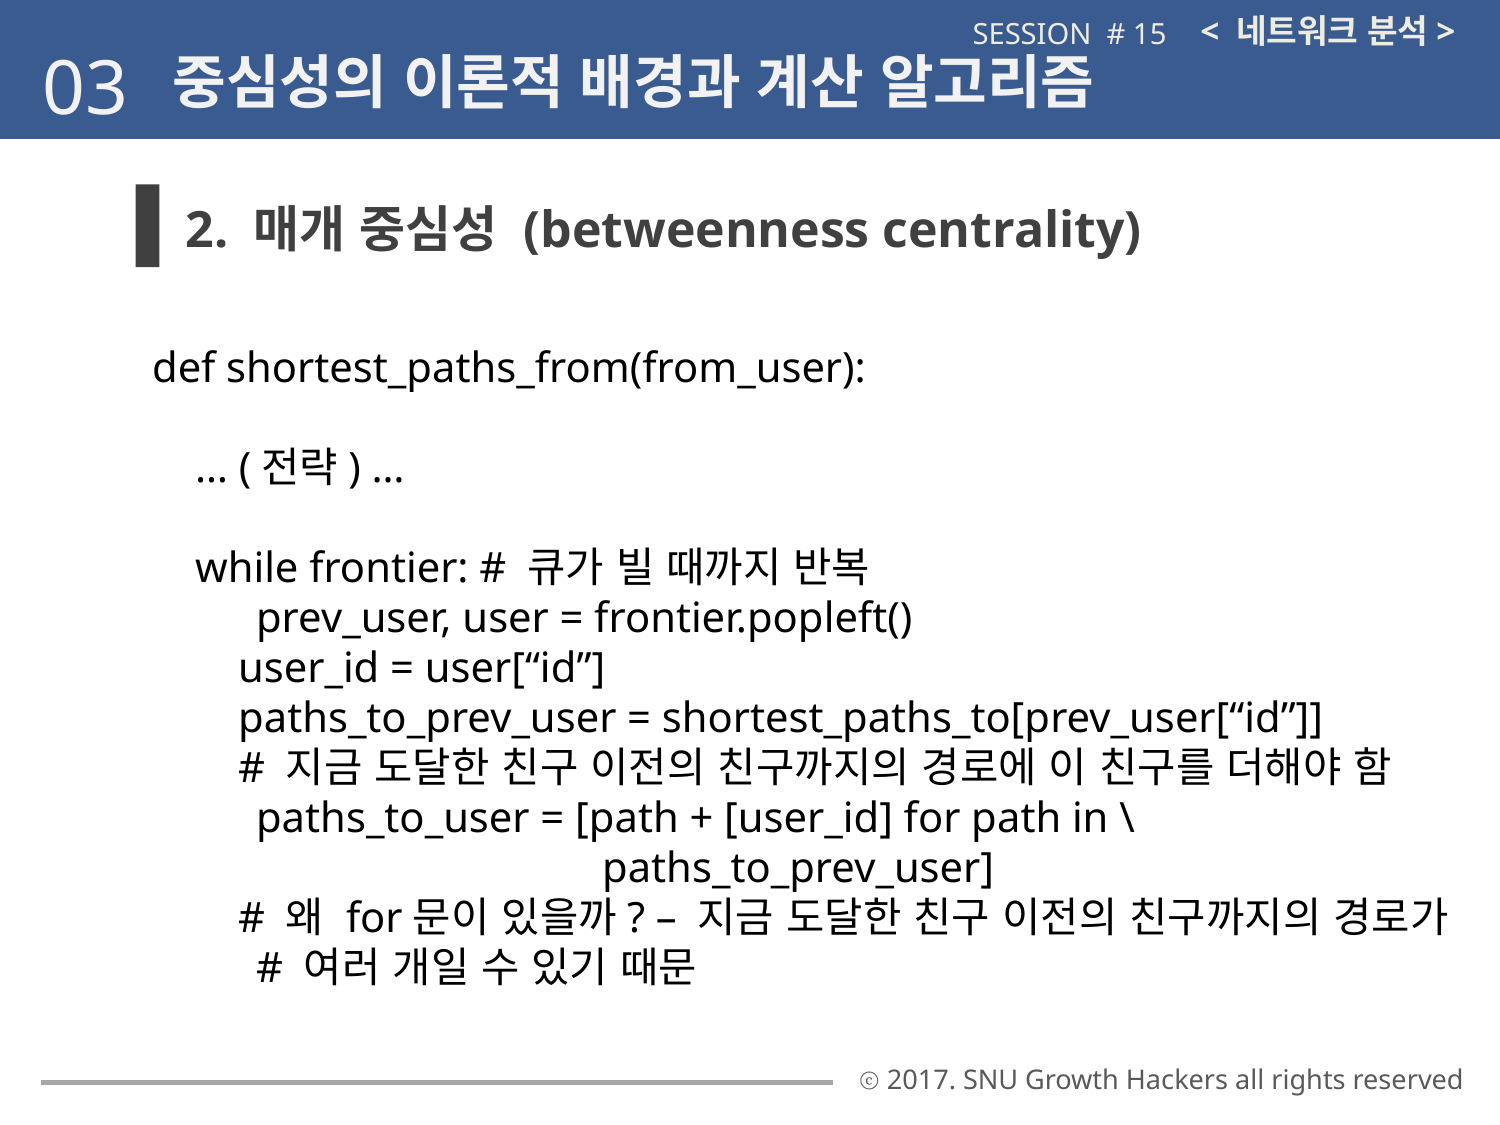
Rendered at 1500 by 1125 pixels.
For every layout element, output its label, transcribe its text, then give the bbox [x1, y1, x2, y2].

text_box [0, 0, 1500, 139]
text_box ⓒ 2017. SNU Growth Hackers all rights reserved [844, 1055, 1495, 1103]
text_box 중심성의 이론적 배경과 계산 알고리즘 [158, 37, 1300, 123]
text_box def shortest_paths_from(from_user): … (전략) … while frontier: # 큐가 빌 때까지 반복 prev_user, user = frontier.popleft() user_id = user[“id”] paths_to_prev_user = shortest_paths_to[prev_user[“id”]] # 지금 도달한 친구 이전의 친구까지의 경로에 이 친구를 더해야 함 paths_to_user = [path + [user_id] for path in \ paths_to_prev_user] # 왜 for문이 있을까? – 지금 도달한 친구 이전의 친구까지의 경로가 # 여러 개일 수 있기 때문 [137, 325, 1469, 1000]
text_box 03 [27, 32, 144, 138]
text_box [938, 2, 1469, 59]
text_box 2. 매개 중심성 (betweenness centrality) [171, 189, 1388, 265]
text_box [134, 182, 161, 269]
